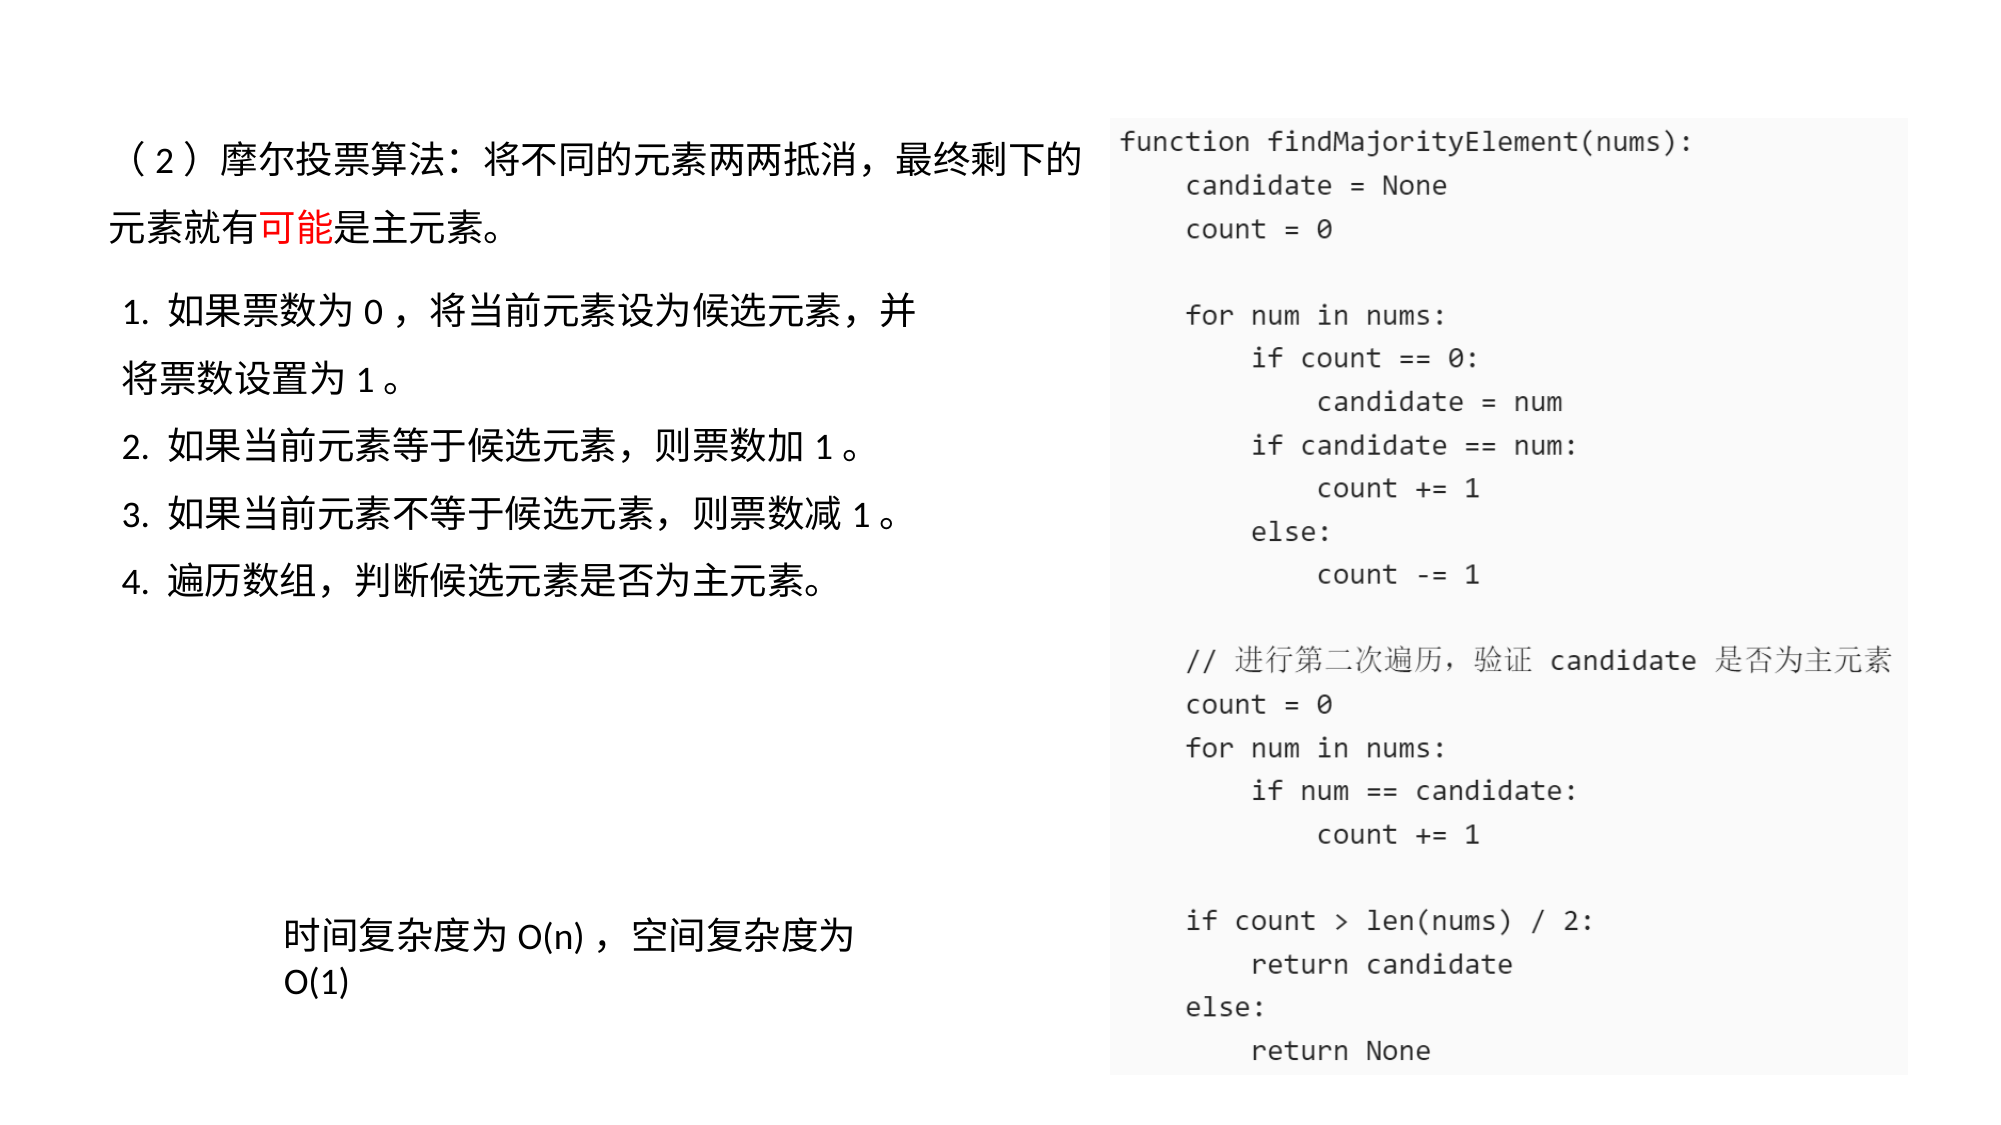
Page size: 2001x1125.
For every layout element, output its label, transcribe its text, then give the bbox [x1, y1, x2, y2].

text_box （2）摩尔投票算法：将不同的元素两两抵消，最终剩下的元素就有可能是主元素。 [93, 106, 1111, 256]
text_box 1. 如果票数为0，将当前元素设为候选元素，并将票数设置为1。 2. 如果当前元素等于候选元素，则票数加1。 3. 如果当前元素不等于候选元素，则票数减1。 4. 遍历数组，判断候选元素是否为主元素。 [106, 257, 949, 610]
text_box 时间复杂度为O(n)，空间复杂度为O(1) [269, 904, 936, 1010]
picture [1110, 118, 1908, 1076]
